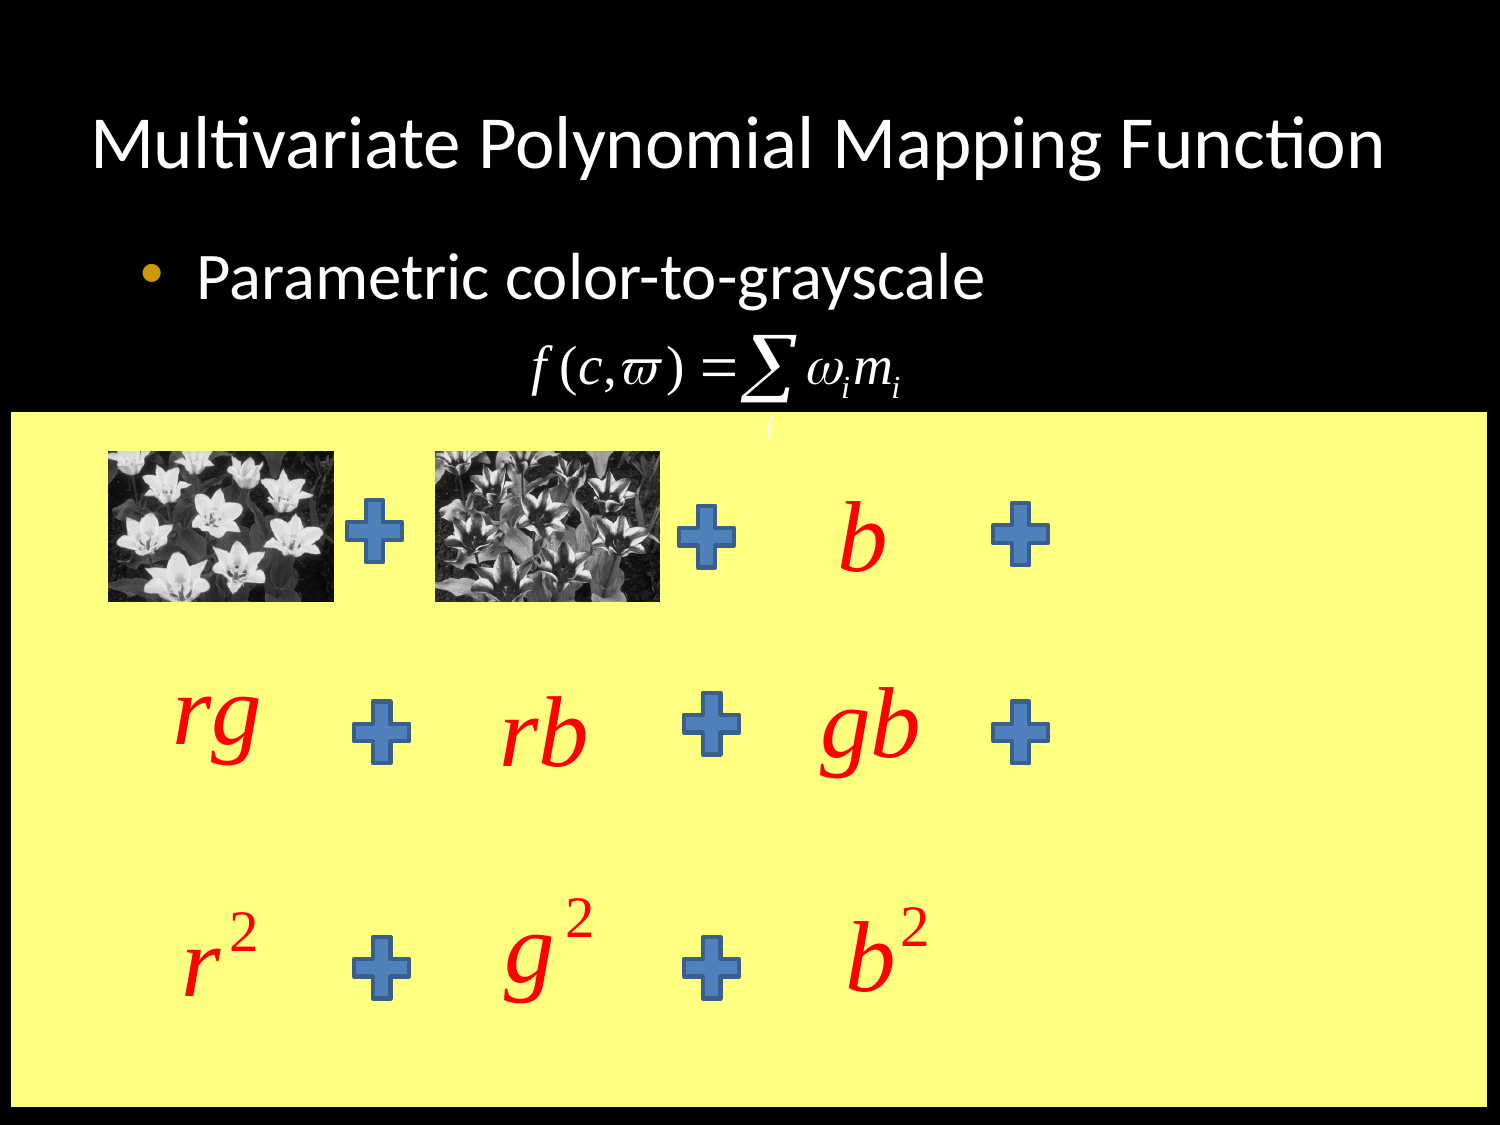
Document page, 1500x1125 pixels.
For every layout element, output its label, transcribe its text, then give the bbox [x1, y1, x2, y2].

picture [11, 412, 1487, 1107]
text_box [156, 677, 285, 788]
list Parametric color-to-grayscale [125, 224, 1300, 325]
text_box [833, 882, 952, 1018]
title Multivariate Polynomial Mapping Function [75, 45, 1425, 233]
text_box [824, 478, 910, 597]
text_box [799, 665, 936, 800]
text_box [512, 324, 918, 450]
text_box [484, 873, 612, 1025]
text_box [165, 887, 276, 1014]
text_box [483, 673, 611, 792]
